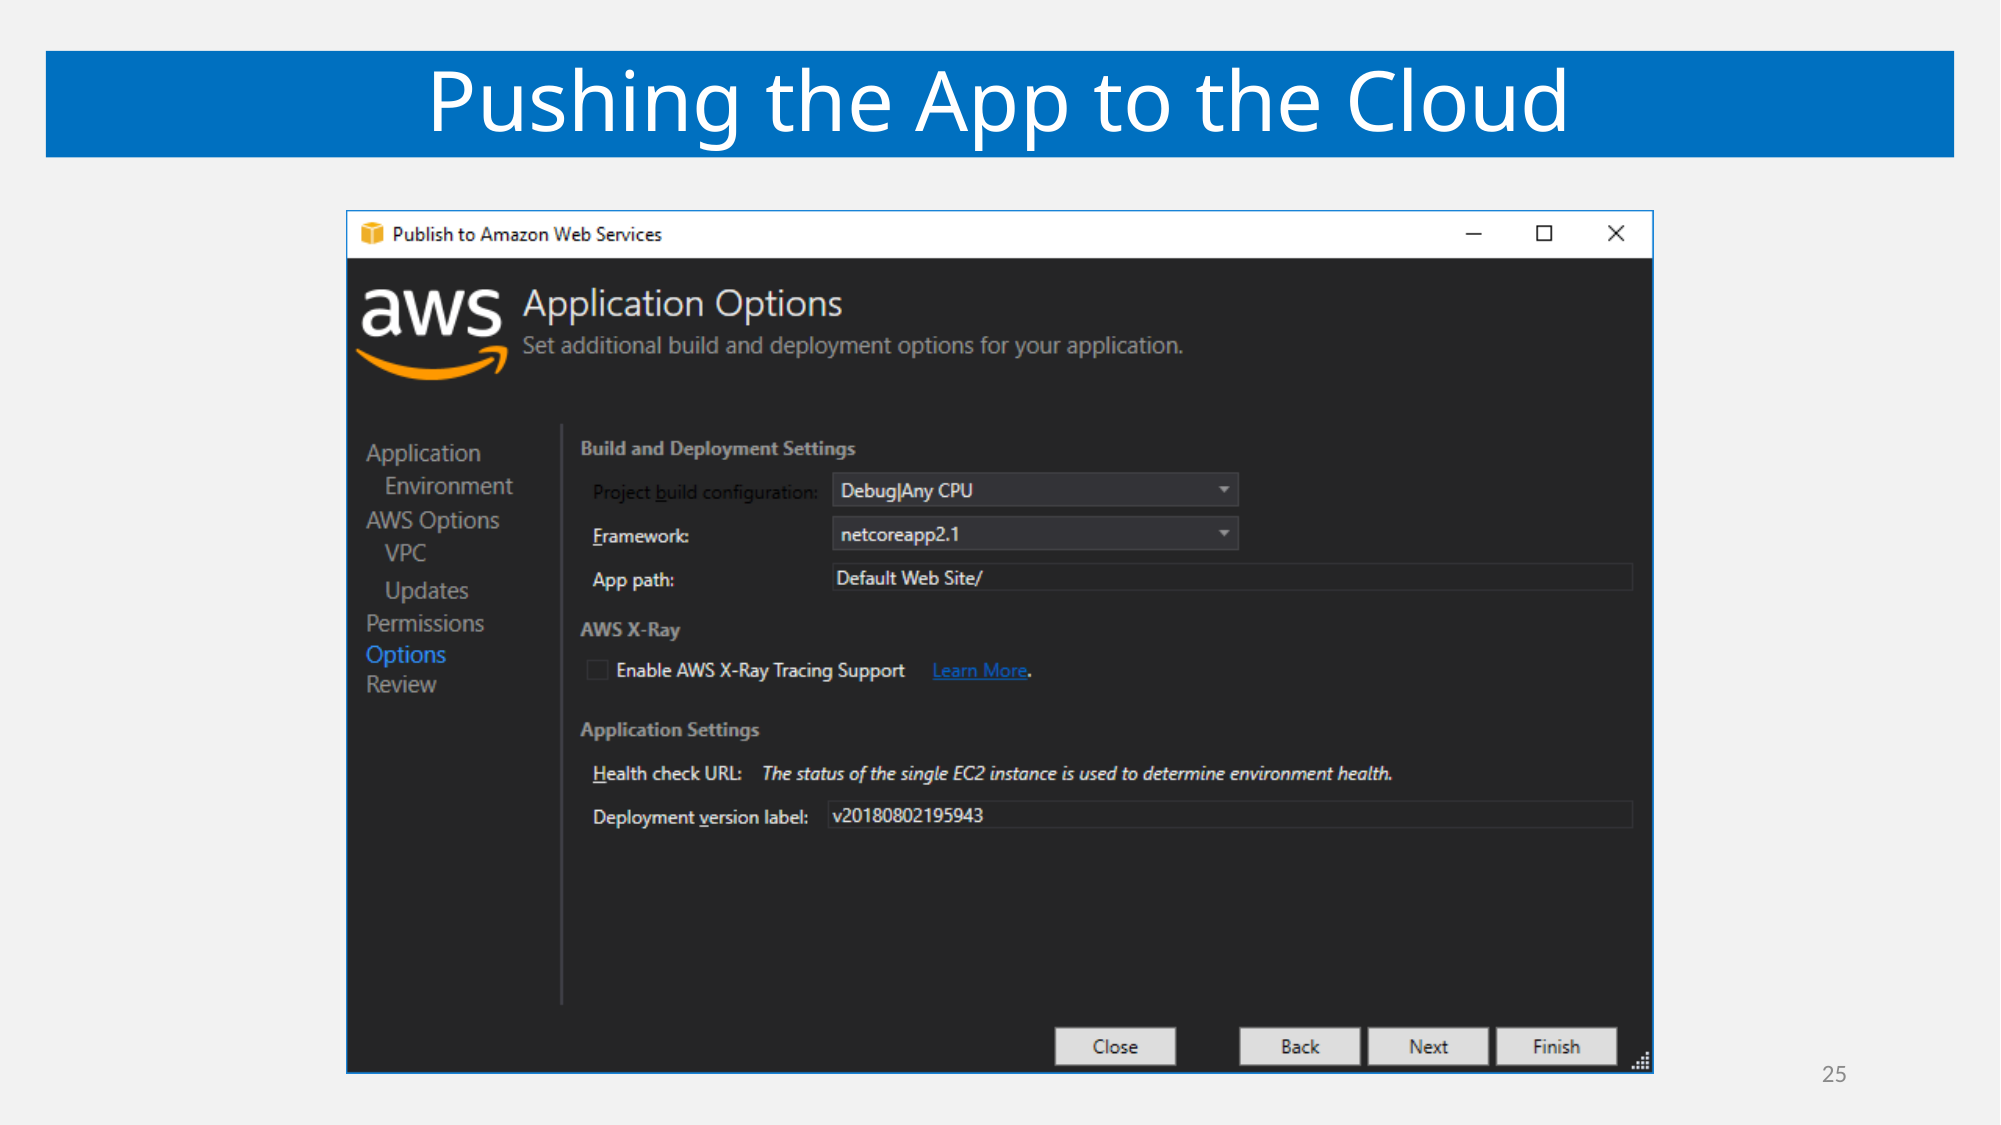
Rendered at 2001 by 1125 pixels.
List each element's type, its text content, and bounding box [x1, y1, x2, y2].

text_box Pushing the App to the Cloud [45, 50, 1955, 158]
picture [346, 210, 1654, 1075]
slide_number 25 [1412, 1042, 1863, 1103]
